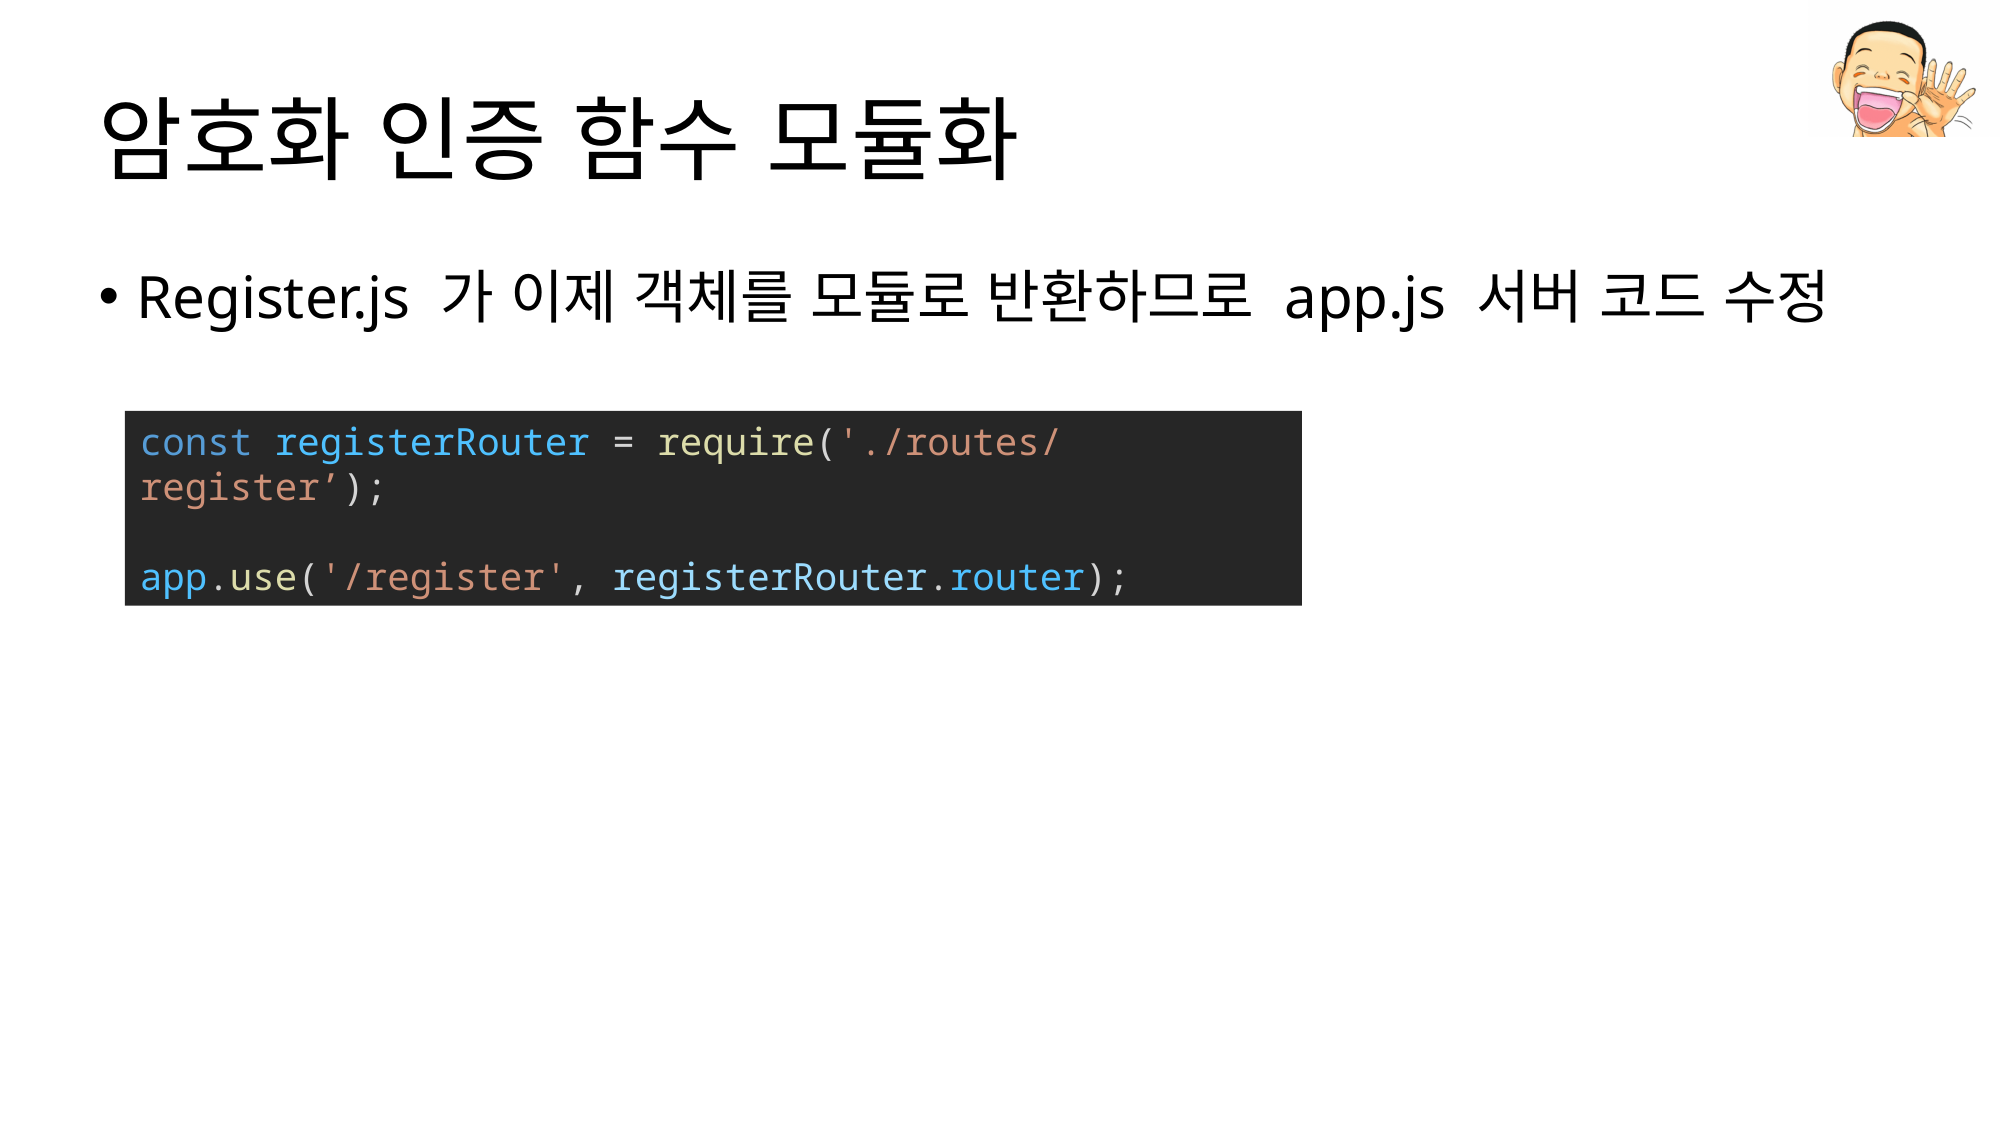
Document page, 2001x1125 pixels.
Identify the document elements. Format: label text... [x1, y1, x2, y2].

picture [1931, 0, 2000, 137]
list Register.js 가 이제 객체를 모듈로 반환하므로 app.js 서버 코드 수정 [83, 217, 1931, 1100]
title 암호화 인증 함수 모듈화 [83, 0, 1931, 217]
text_box const registerRouter = require('./routes/register’); app.use('/register', registerRouter.router); [124, 410, 1302, 606]
